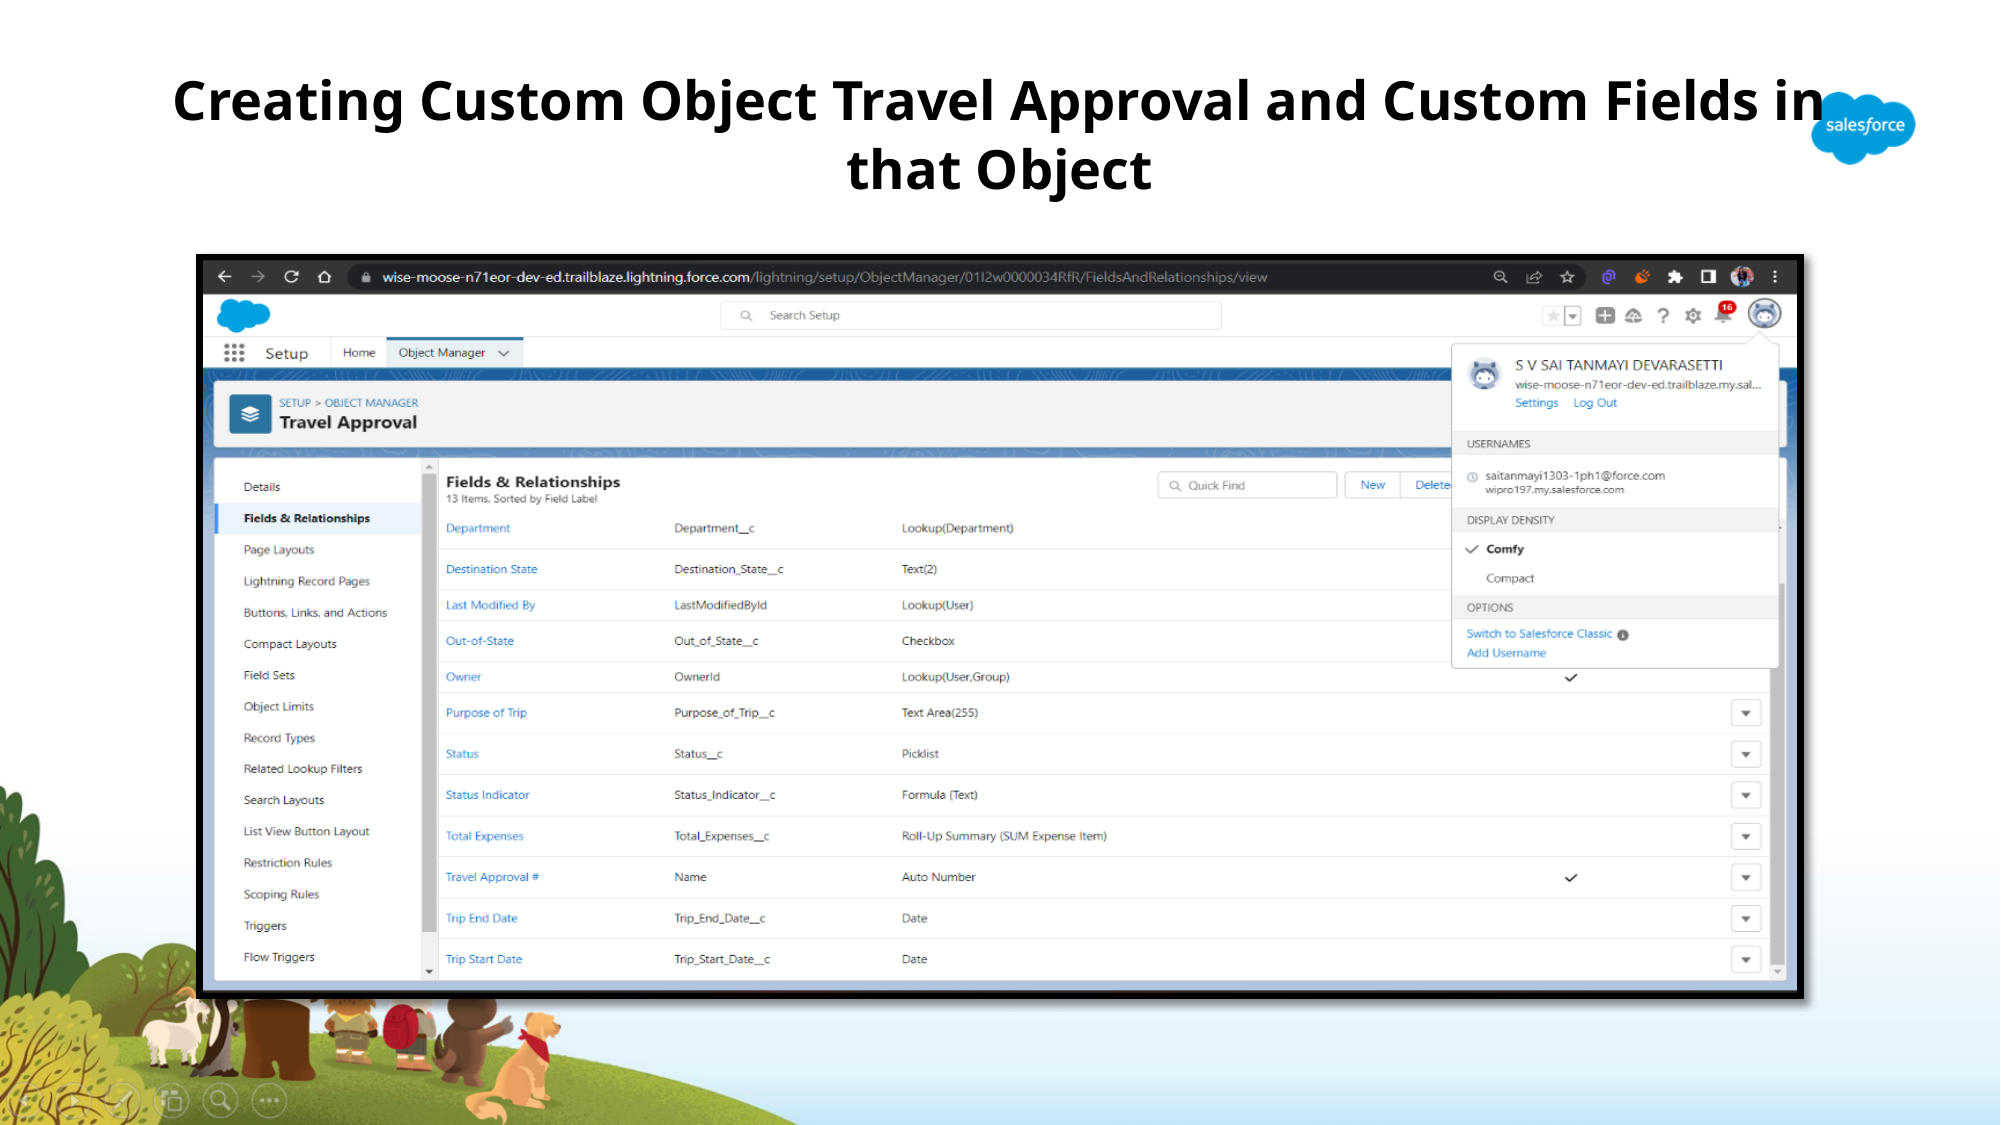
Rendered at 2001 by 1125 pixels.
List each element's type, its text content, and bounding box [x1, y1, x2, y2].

title Creating Custom Object Travel Approval and Custom Fields in that Object [137, 22, 1863, 240]
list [202, 259, 1798, 993]
picture [0, 0, 2001, 1125]
